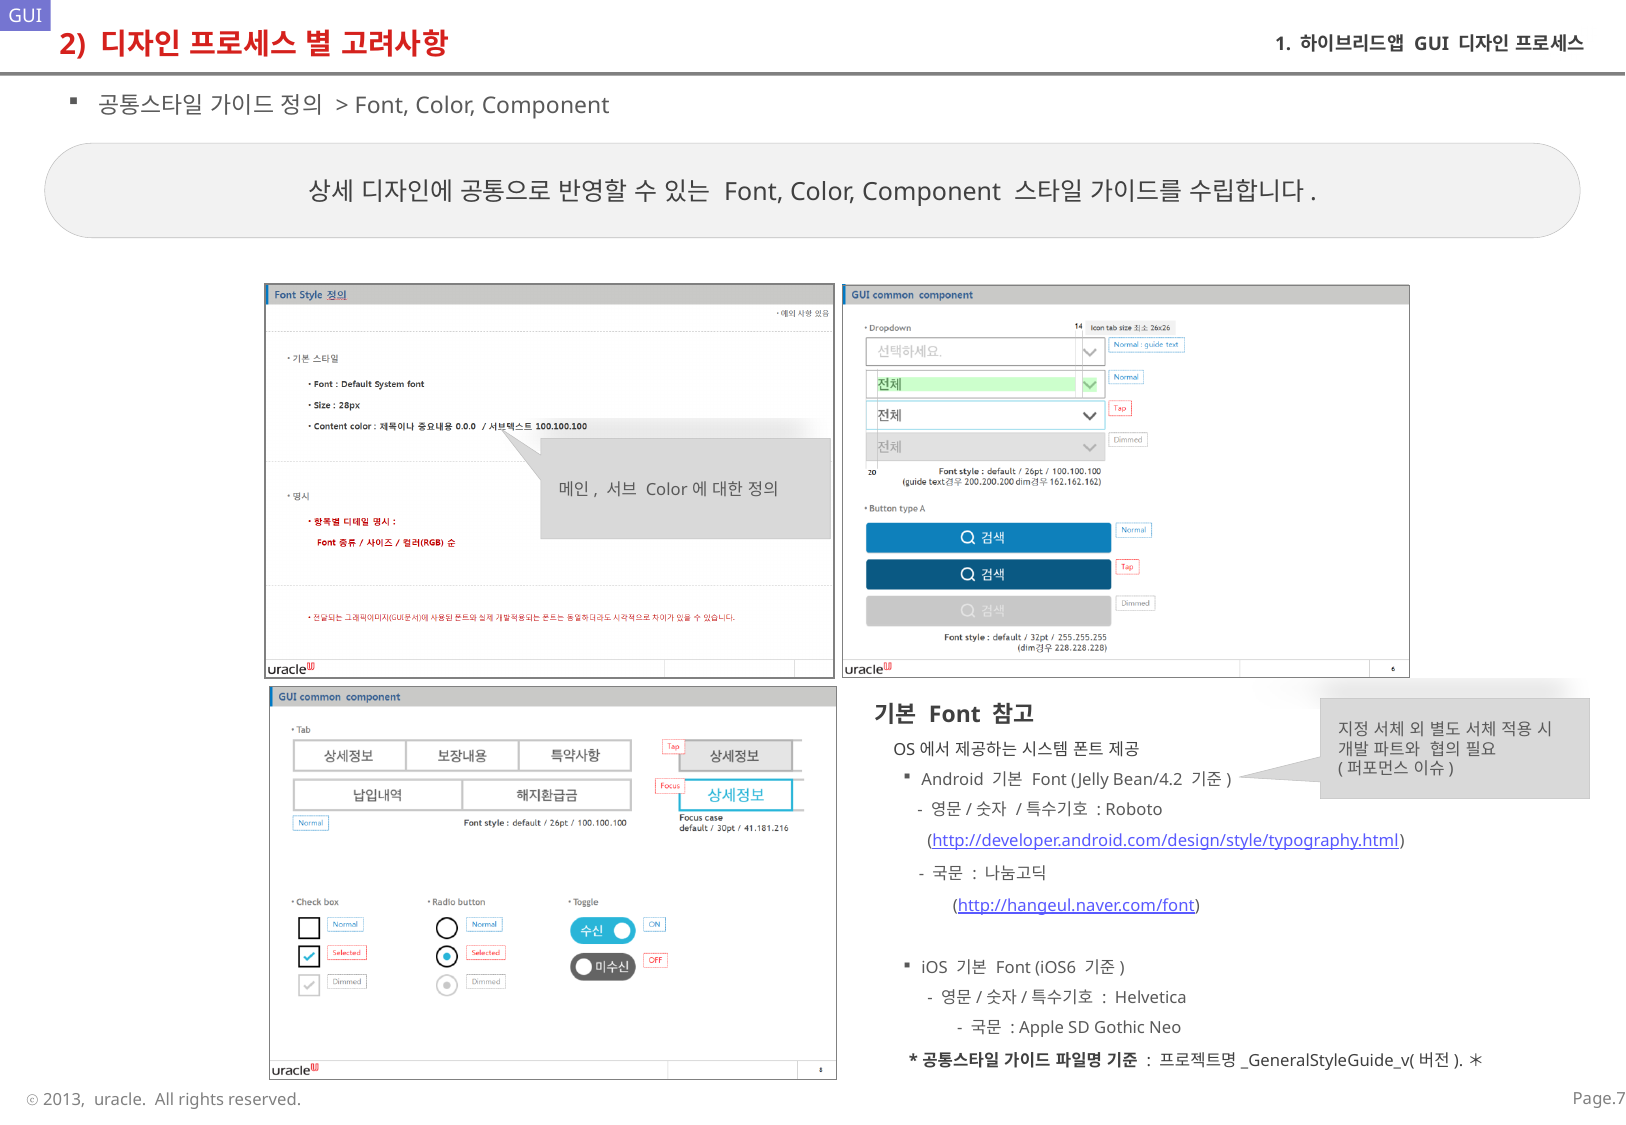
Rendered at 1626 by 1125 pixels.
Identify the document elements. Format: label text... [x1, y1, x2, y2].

picture [841, 284, 1410, 678]
picture [268, 686, 837, 1080]
list 공통스타일 가이드 정의 > Font, Color, Component [53, 83, 1463, 126]
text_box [859, 689, 1439, 1052]
text_box 지정 서체 외 별도 서체 적용 시 개발 파트와 협의 필요 (퍼포먼스 이슈) [1444, 696, 1592, 801]
picture [265, 284, 834, 678]
text_box *공통스타일 가이드 파일명 기준 : 프로젝트명_GeneralStyleGuide_v(버전).＊ [894, 1042, 1551, 1077]
title 2) 디자인 프로세스 별 고려사항 [44, 11, 1595, 74]
list 1. 하이브리드앱 GUI 디자인 프로세스 [1032, 23, 1600, 66]
list 상세 디자인에 공통으로 반영할 수 있는 Font, Color, Component 스타일 가이드를 수립합니다. [77, 154, 1548, 226]
